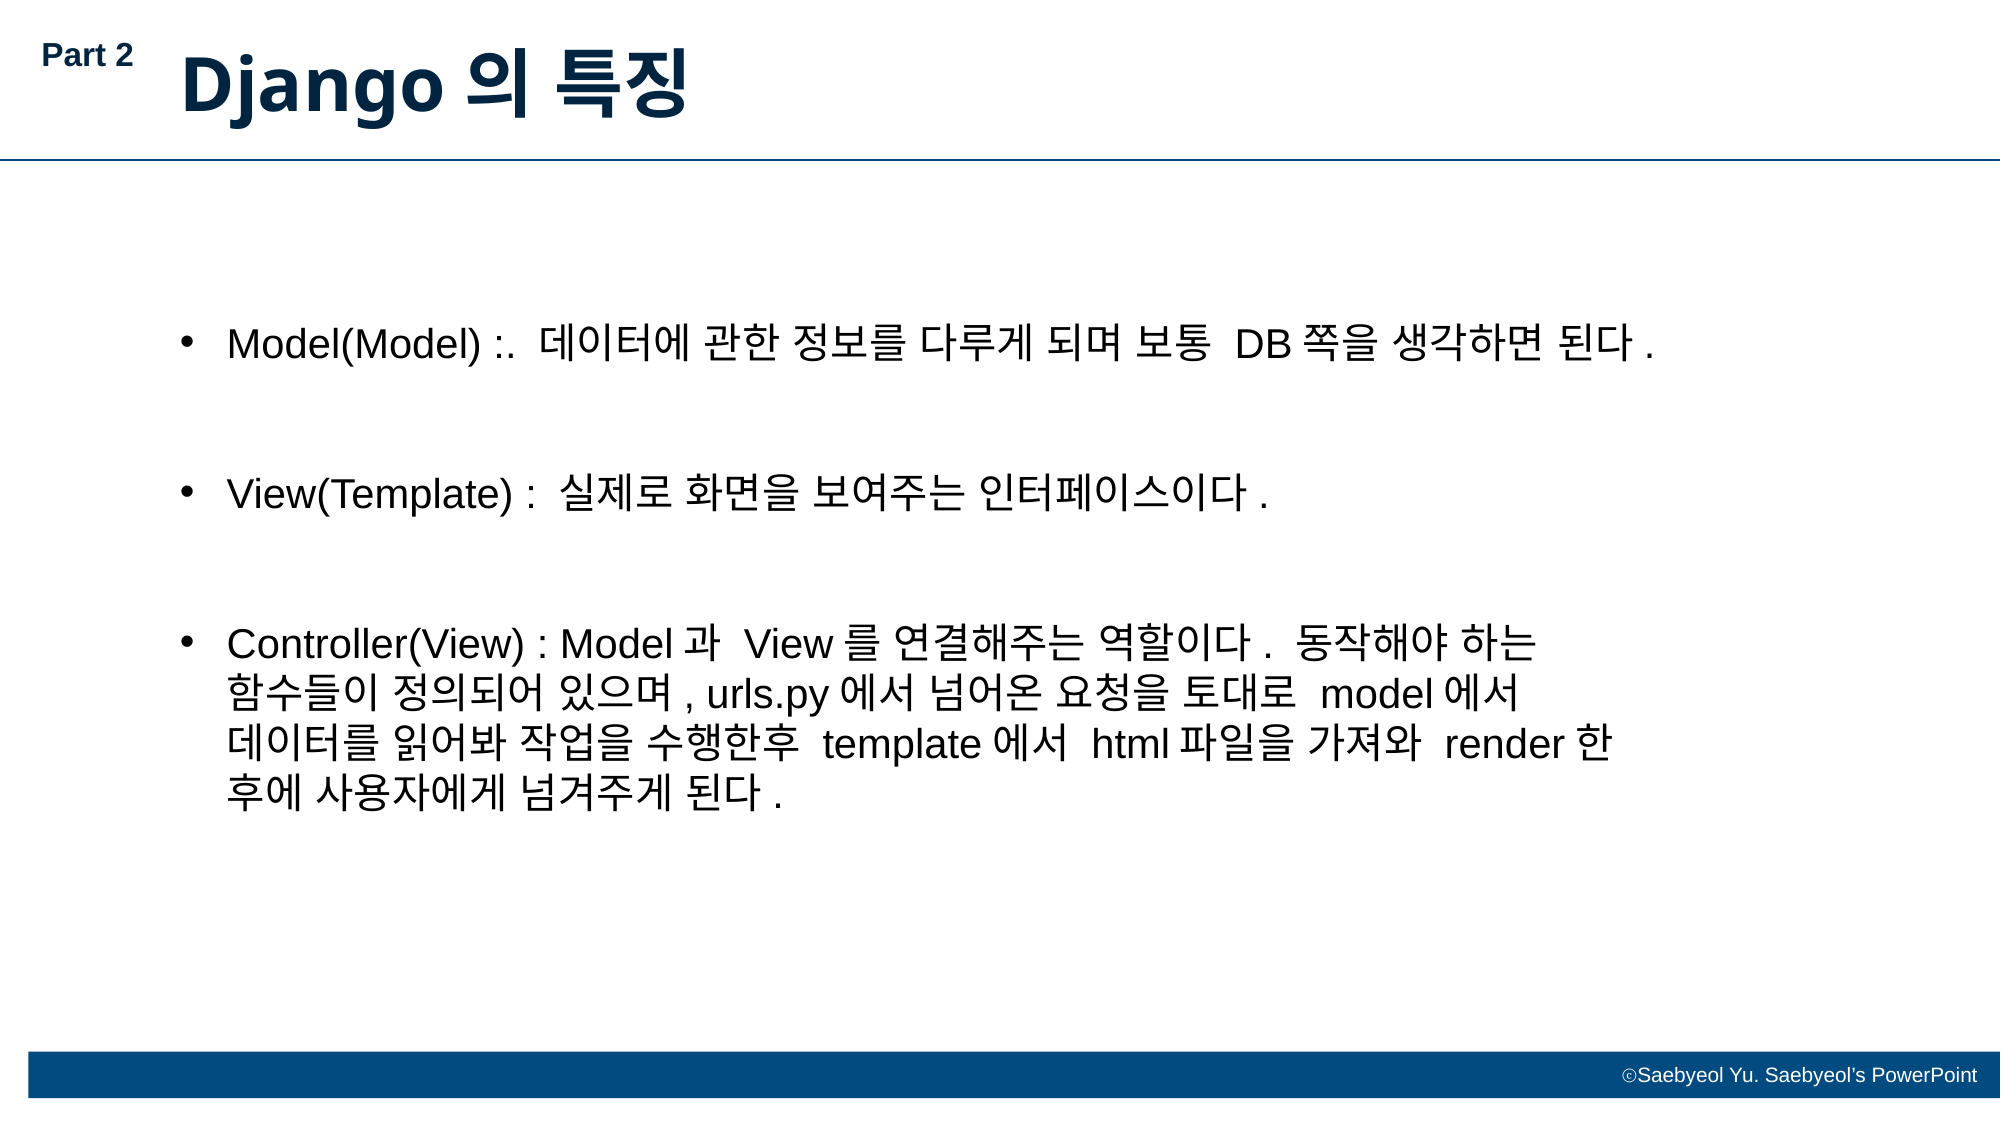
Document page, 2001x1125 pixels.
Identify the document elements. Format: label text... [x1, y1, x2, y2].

text_box Model(Model) :. 데이터에 관한 정보를 다루게 되며 보통 DB쪽을 생각하면 된다. View(Template) : 실제로 화면을 보여주는 인터페이스이다. Controller(View) : Model과 View를 연결해주는 역할이다. 동작해야 하는 함수들이 정의되어 있으며, urls.py에서 넘어온 요청을 토대로 model에서 데이터를 읽어봐 작업을 수행한후 template에서 html파일을 가져와 render한 후에 사용자에게 넘겨주게 된다. [164, 259, 1695, 824]
text_box Part 2 [26, 26, 165, 81]
text_box Django의 특징 [164, 28, 783, 134]
